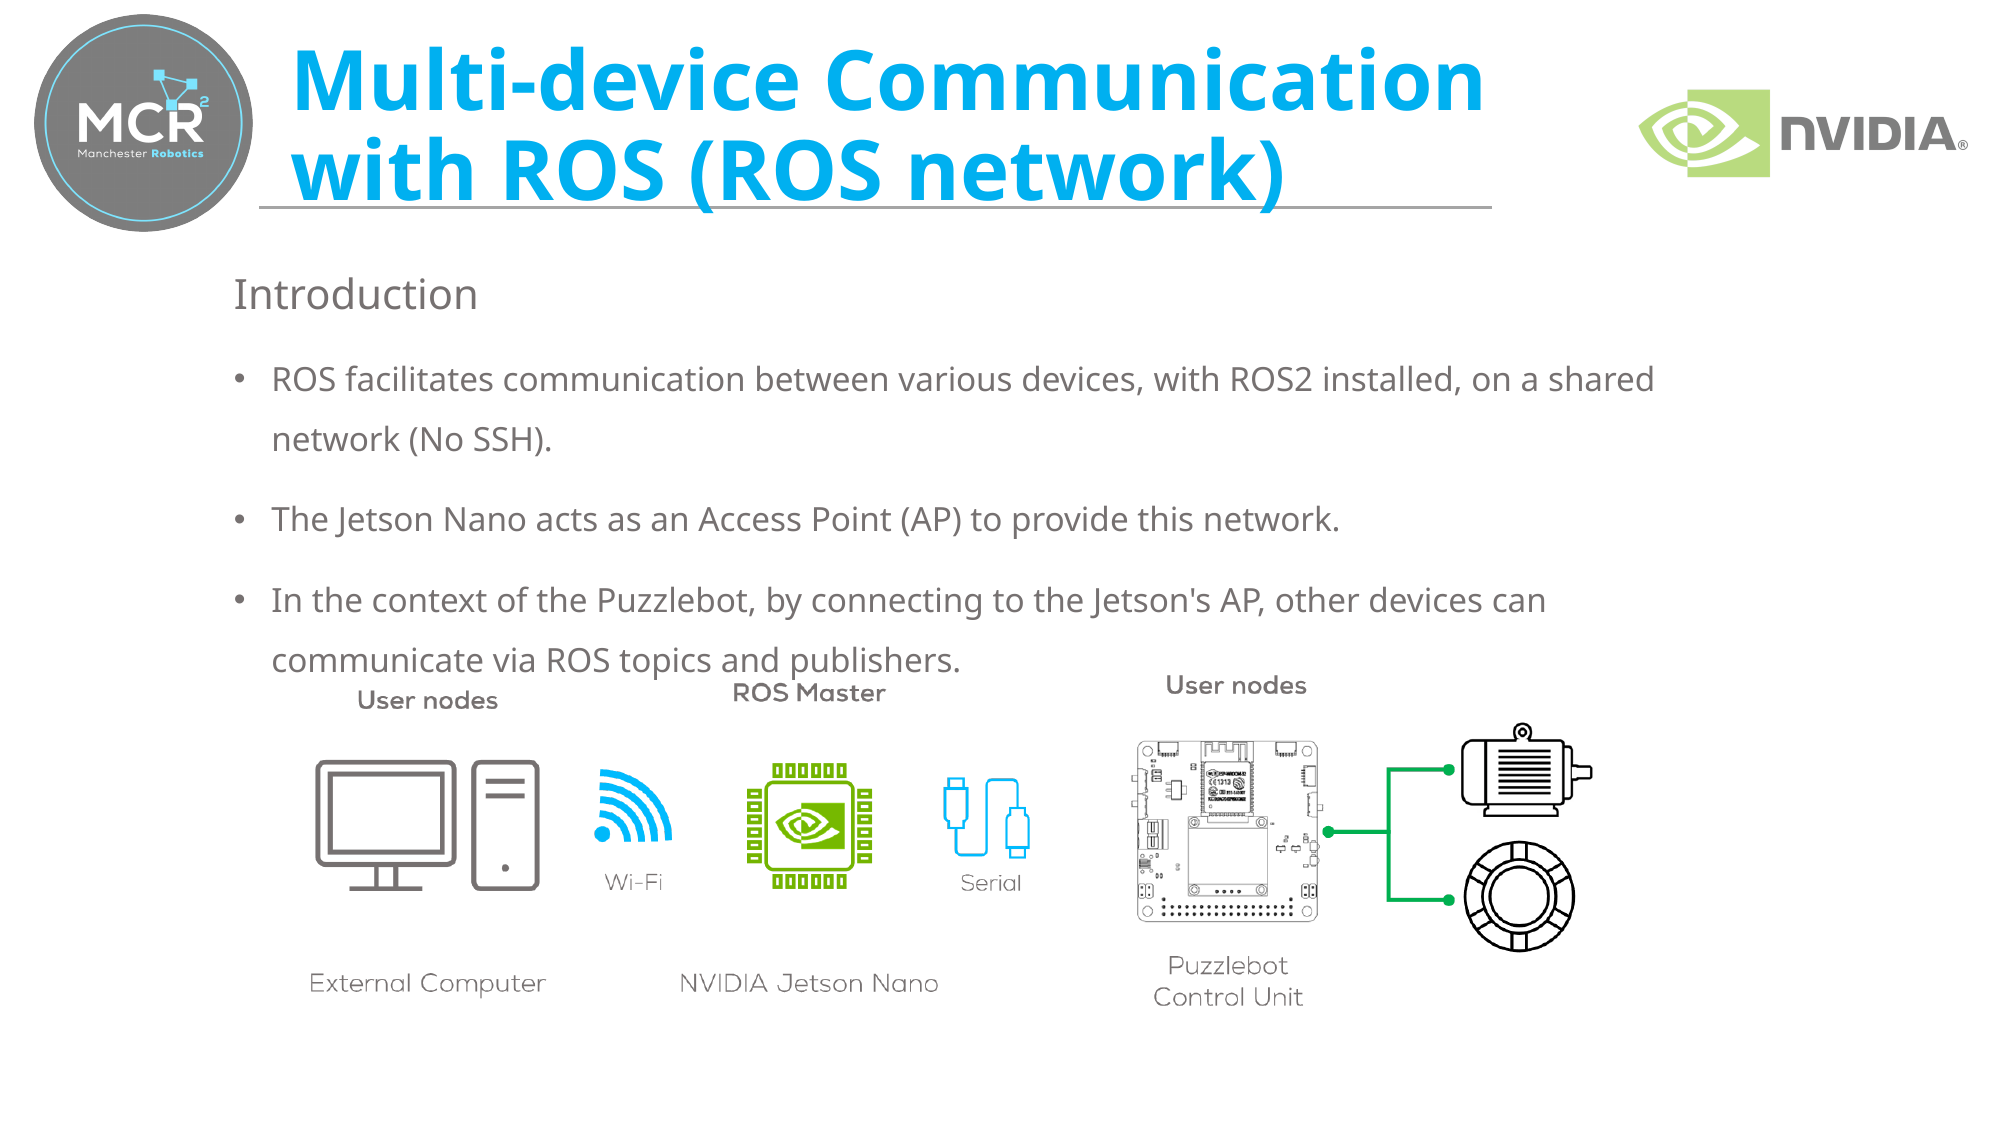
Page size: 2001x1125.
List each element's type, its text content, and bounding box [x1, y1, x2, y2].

list Introduction ROS facilitates communication between various devices, with ROS2 installed, on a shared network (No SSH). The Jetson Nano acts as an Access Point (AP) to provide this network. In the context of the Puzzlebot, by connecting to the Jetson's AP, other devices can communicate via ROS topics and publishers. [219, 234, 1781, 703]
title Multi-device Communication with ROS (ROS network) [275, 19, 1615, 234]
picture [275, 660, 1594, 1028]
